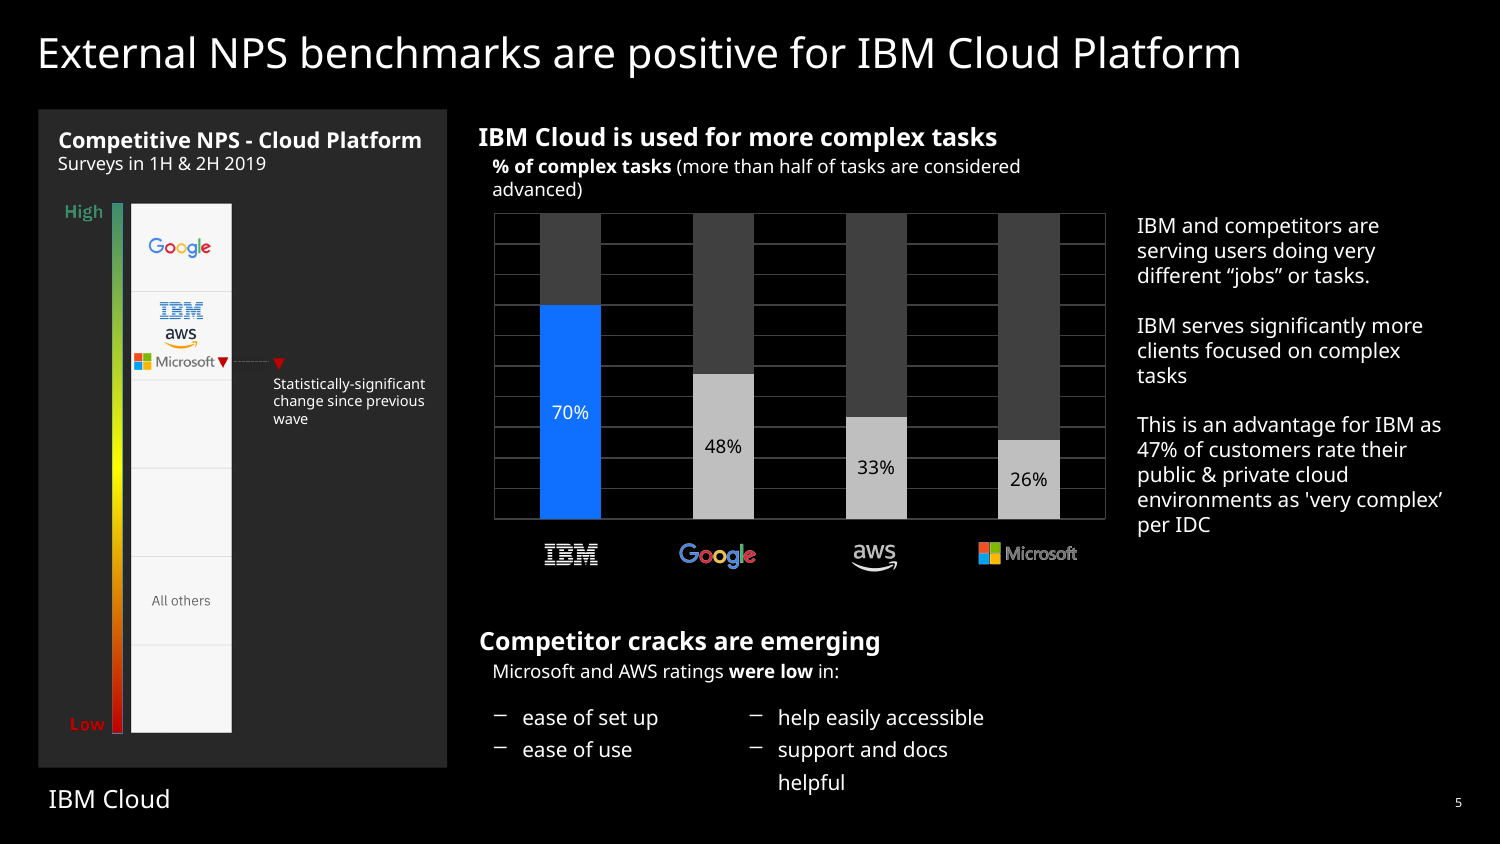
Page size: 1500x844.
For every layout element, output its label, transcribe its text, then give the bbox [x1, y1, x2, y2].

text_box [258, 358, 468, 398]
picture [676, 540, 763, 570]
title External NPS benchmarks are positive for IBM Cloud Platform [36, 33, 1354, 86]
text_box Surveys in 1H & 2H 2019 [43, 144, 282, 182]
slide_number 5 [1125, 791, 1463, 815]
text_box IBM Cloud [40, 776, 179, 822]
picture [975, 539, 1082, 571]
text_box Competitor cracks are emerging [464, 617, 897, 663]
text_box % of complex tasks (more than half of tasks are considered advanced) [477, 147, 1111, 193]
text_box help easily accessible support and docs helpful [735, 689, 1033, 802]
text_box [38, 109, 448, 768]
text_box IBM Cloud is used for more complex tasks [463, 114, 1014, 160]
picture [851, 543, 899, 574]
picture [53, 195, 233, 747]
text_box ease of set up ease of use [479, 690, 735, 770]
text_box Microsoft and AWS ratings were low in: [477, 652, 1111, 690]
text_box IBM and competitors are serving users doing very different “jobs” or tasks. IBM serves significantly more clients focused on complex tasks This is an advantage for IBM as 47% of customers rate their public & private cloud environments as 'very complex’ per IDC [1137, 212, 1463, 545]
text_box Competitive NPS - Cloud Platform [52, 119, 477, 162]
chart [473, 194, 1126, 591]
picture [543, 538, 598, 570]
